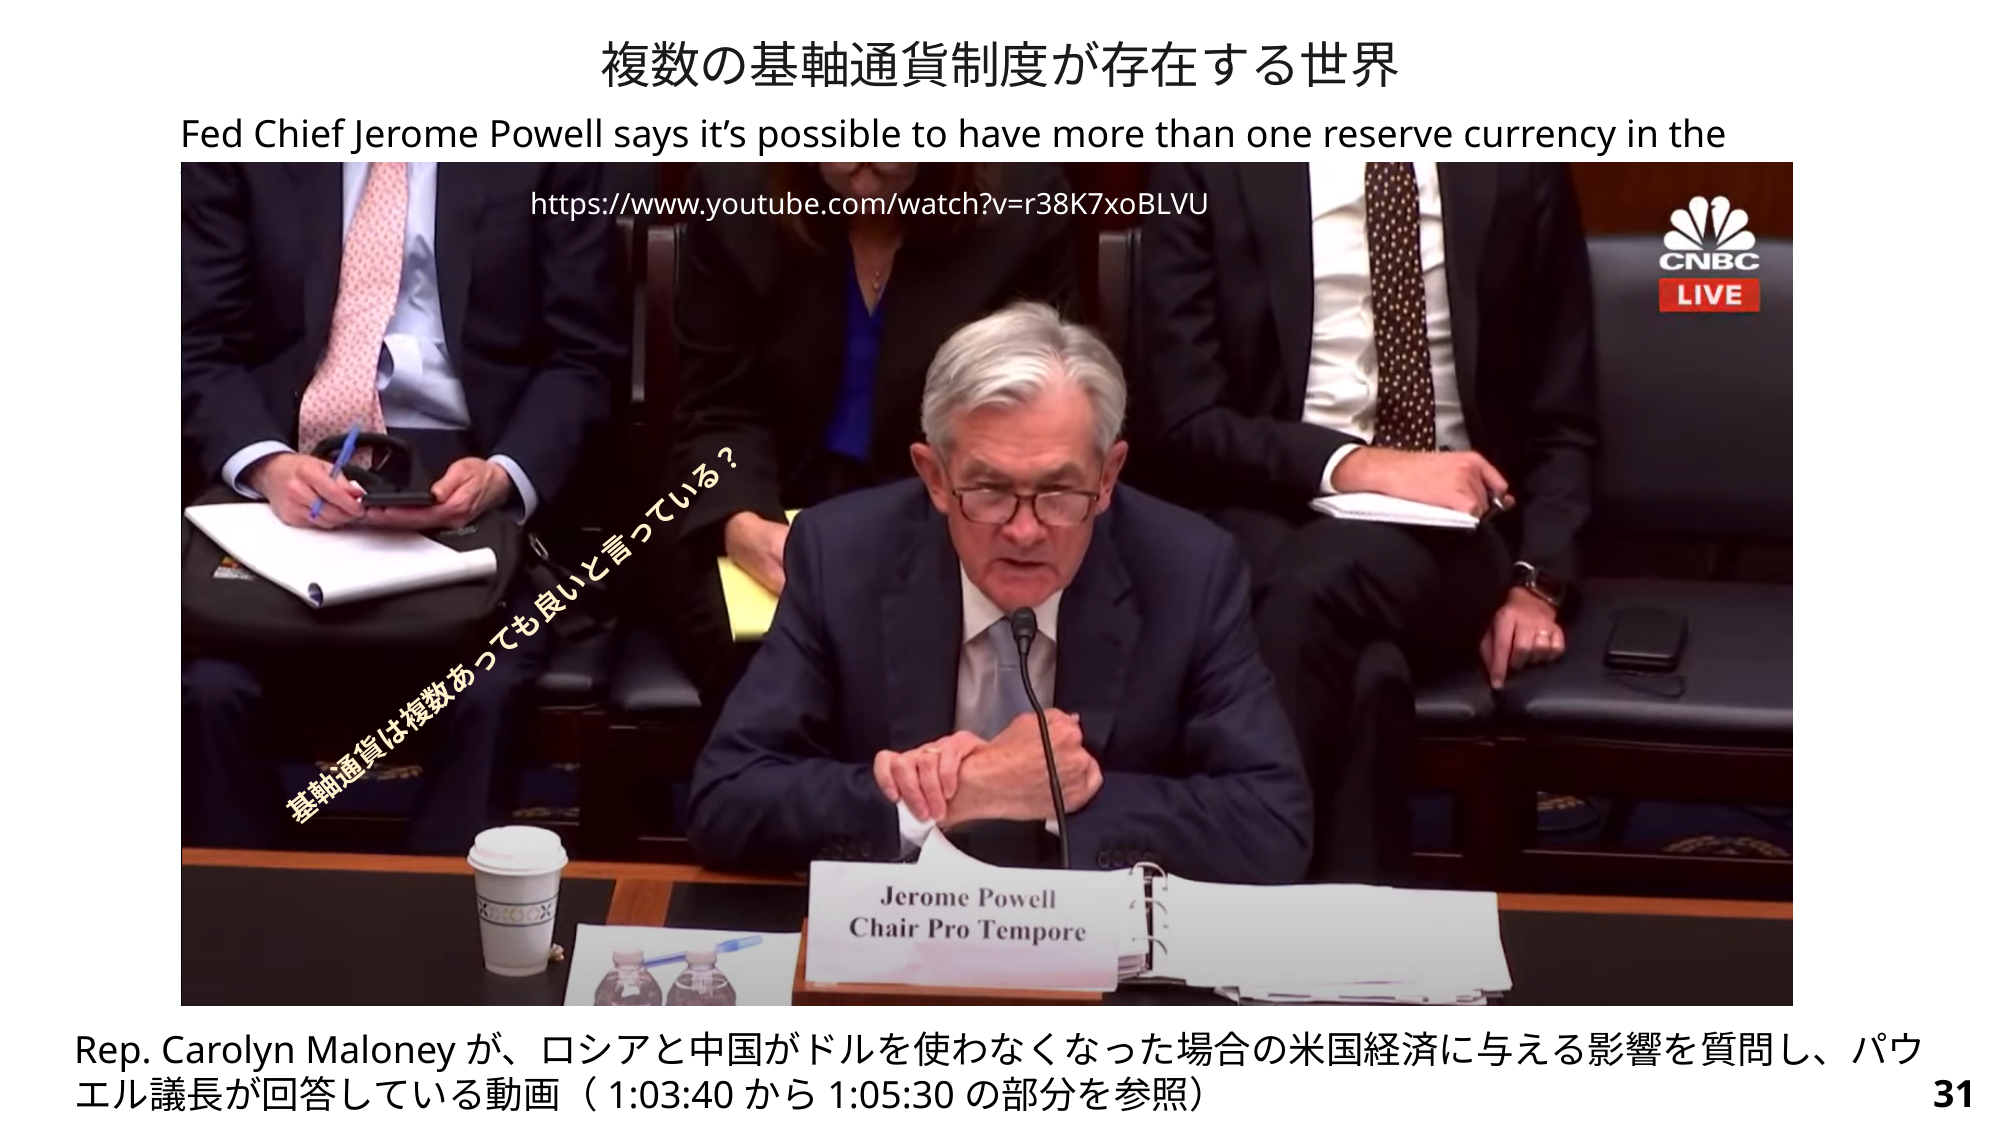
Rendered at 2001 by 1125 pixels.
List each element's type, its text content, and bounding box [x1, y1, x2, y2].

slide_number 31 [1909, 1065, 2000, 1125]
picture [181, 162, 1793, 1006]
text_box 複数の基軸通貨制度が存在する世界 [0, 26, 2000, 102]
text_box Fed Chief Jerome Powell says it’s possible to have more than one reserve currency in the world. [165, 102, 1835, 207]
text_box Rep. Carolyn Maloneyが、ロシアと中国がドルを使わなくなった場合の米国経済に与える影響を質問し、パウエル議長が回答している動画（1:03:40から1:05:30の部分を参照） [59, 1018, 1967, 1124]
